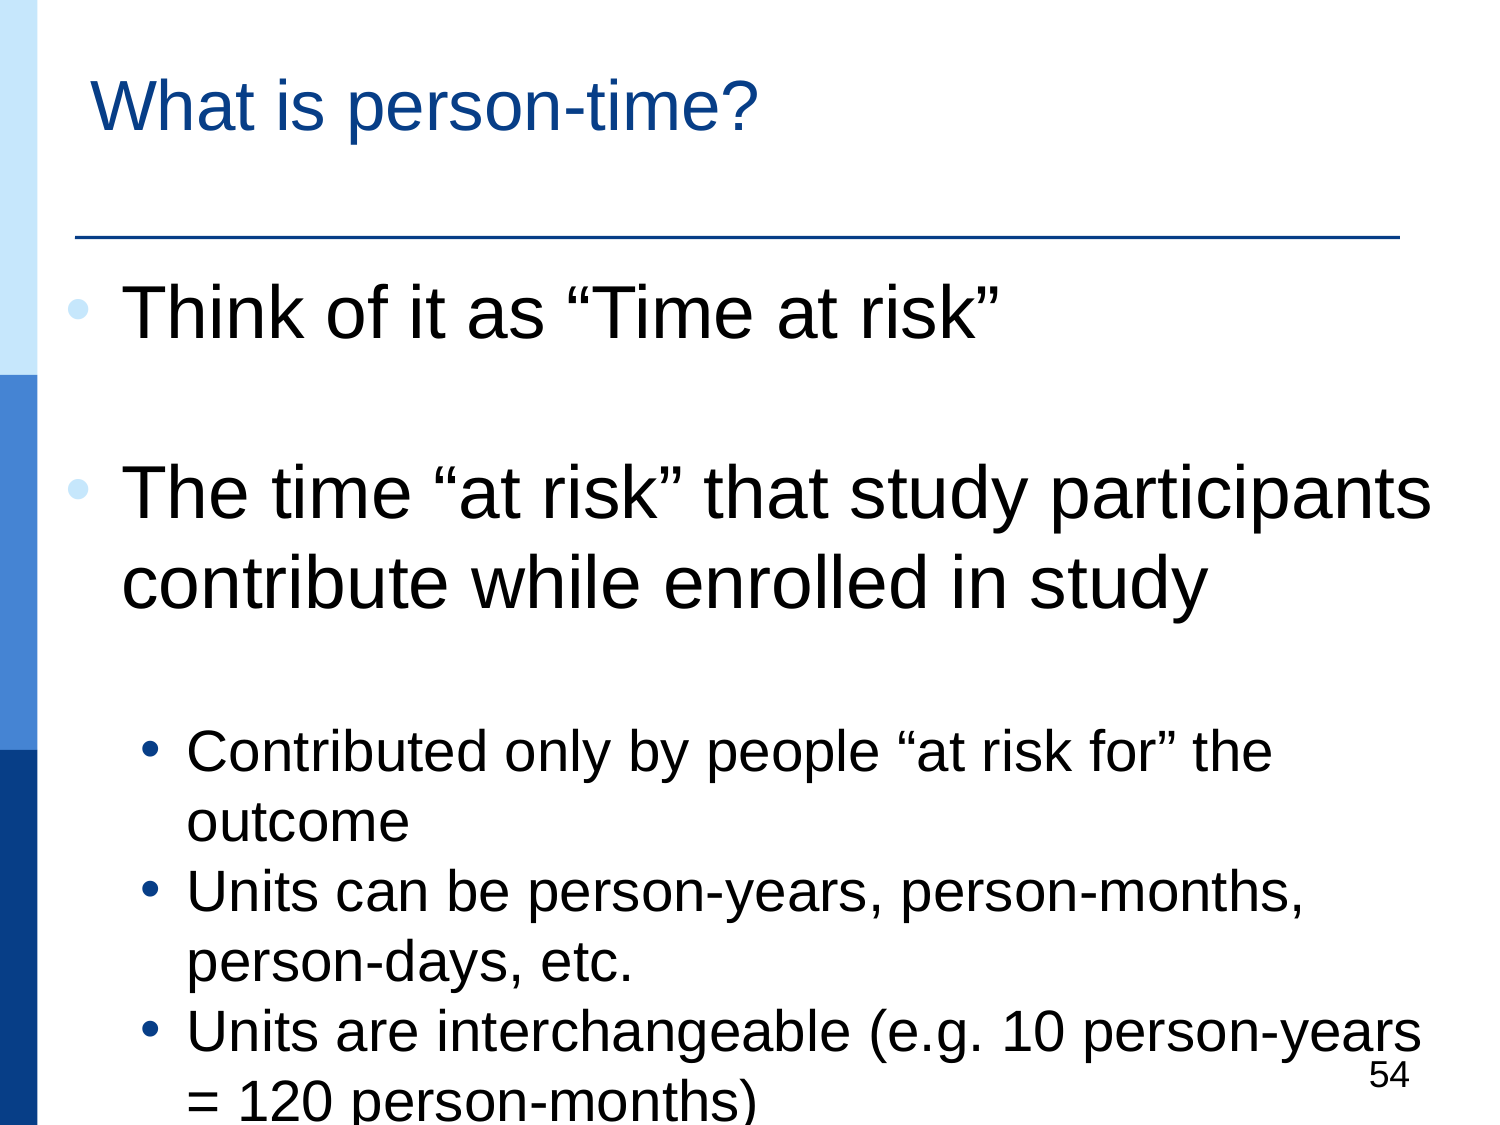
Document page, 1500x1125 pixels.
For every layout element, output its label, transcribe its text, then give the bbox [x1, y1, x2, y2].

slide_number 54 [1074, 1042, 1425, 1103]
title What is person-time? [74, 49, 1500, 238]
list Think of it as “Time at risk” The time “at risk” that study participants contribute while enrolled in study Contributed only by people “at risk for” the outcome Units can be person-years, person-months, person-days, etc. Units are interchangeable (e.g. 10 person-years = 120 person-months) [49, 165, 1451, 1042]
